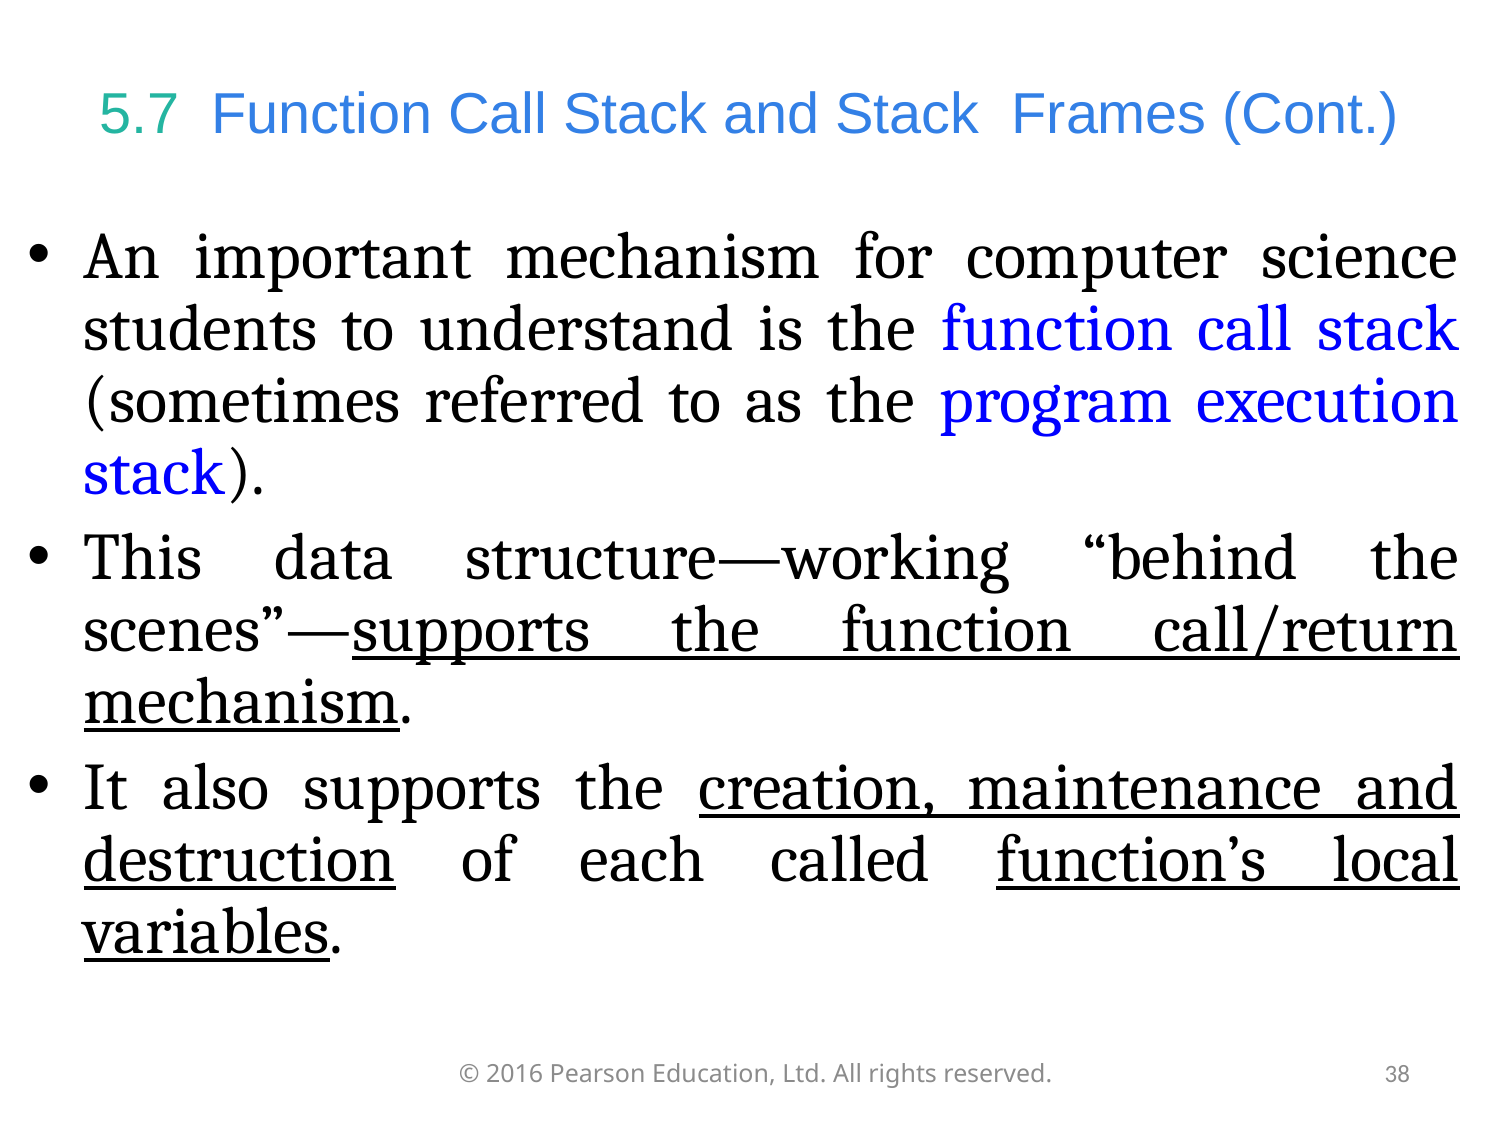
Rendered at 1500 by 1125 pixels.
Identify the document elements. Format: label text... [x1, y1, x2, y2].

list An important mechanism for computer science students to understand is the function call stack (sometimes referred to as the program execution stack). This data structure—working “behind the scenes”—supports the function call/return mechanism. It also supports the creation, maintenance and destruction of each called function’s local variables. [12, 213, 1475, 1065]
title 5.7 Function Call Stack and Stack Frames (Cont.) [75, 45, 1425, 175]
slide_number 38 [1074, 1042, 1425, 1103]
footer © 2016 Pearson Education, Ltd. All rights reserved. [362, 1042, 1074, 1103]
